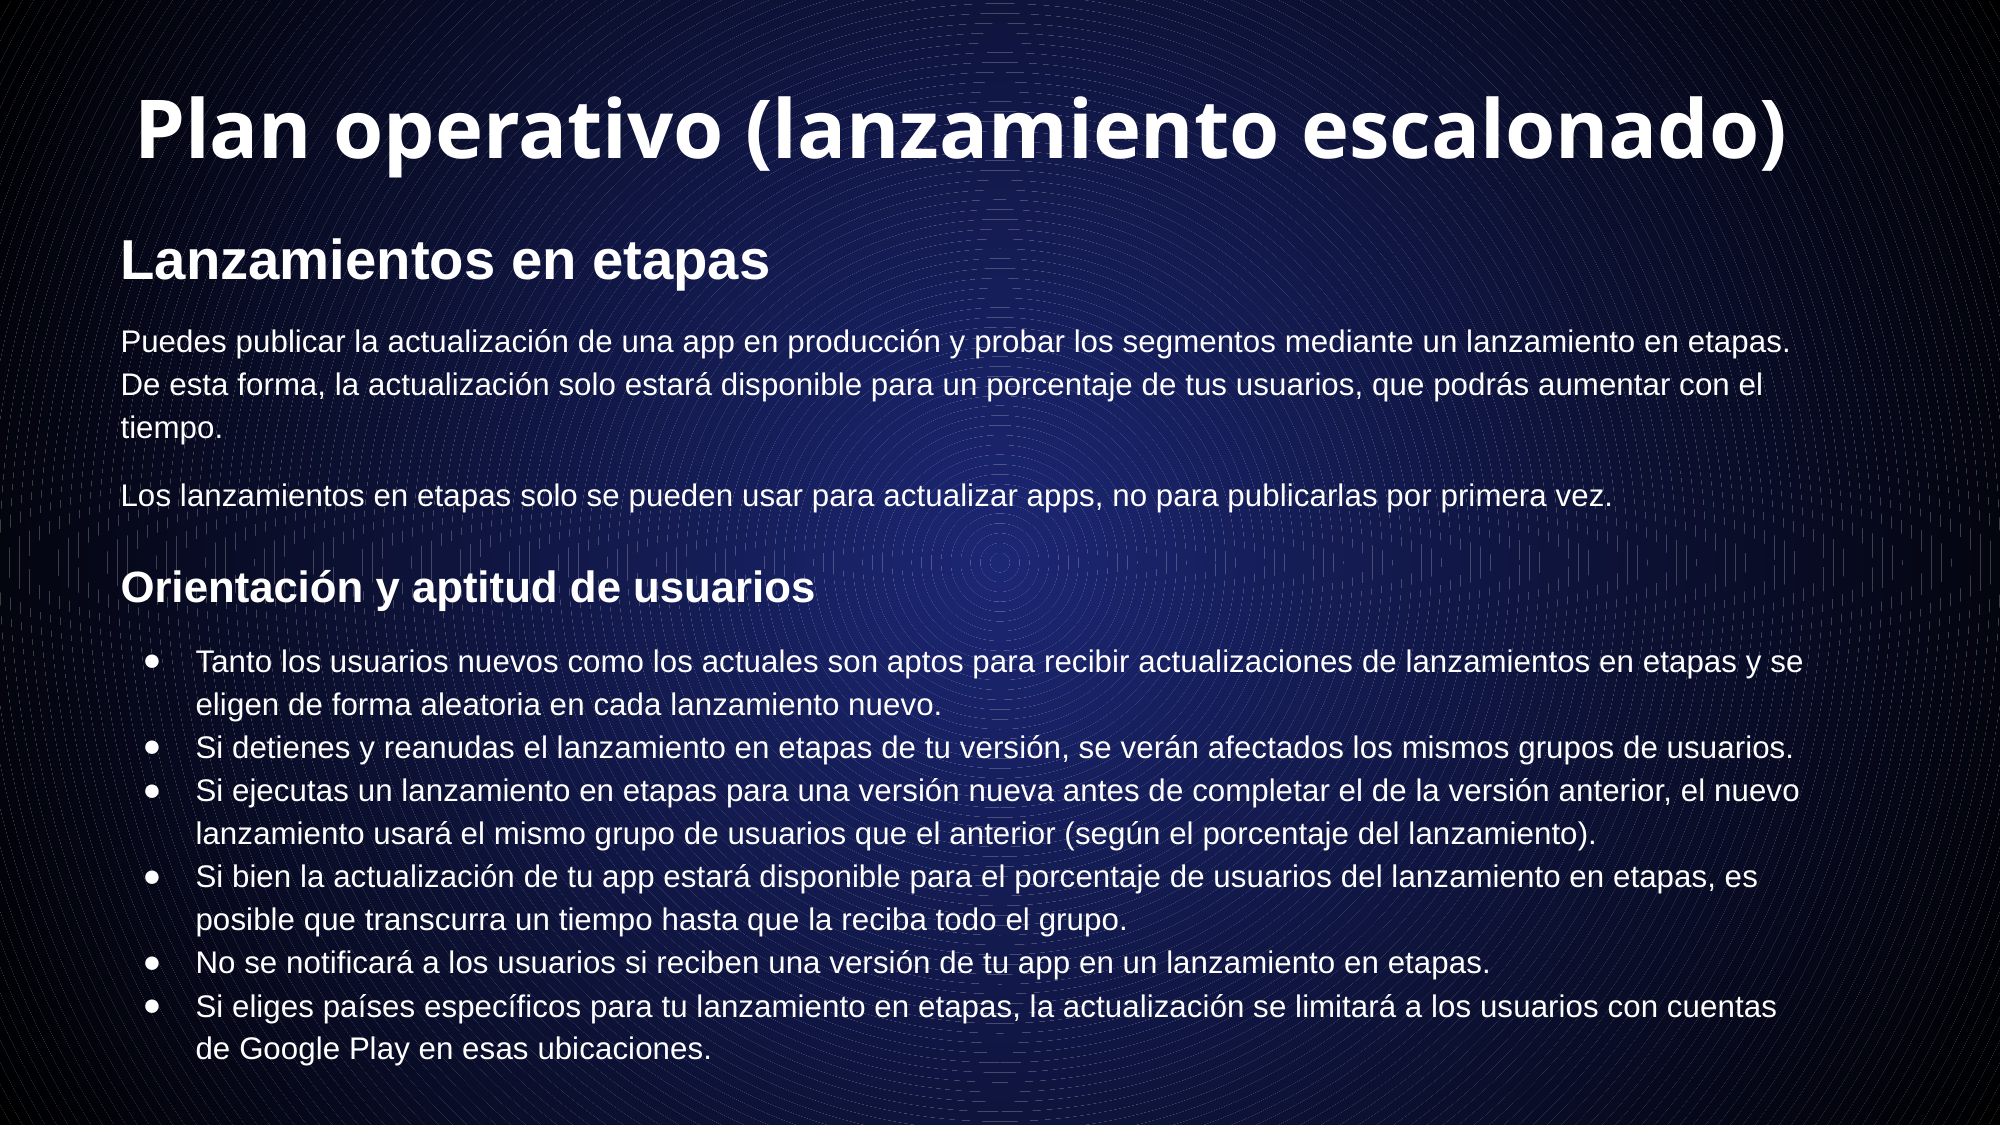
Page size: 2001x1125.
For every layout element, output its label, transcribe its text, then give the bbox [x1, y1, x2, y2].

title Plan operativo (lanzamiento escalonado) [119, 23, 1845, 241]
list Lanzamientos en etapas Puedes publicar la actualización de una app en producción y probar los segmentos mediante un lanzamiento en etapas. De esta forma, la actualización solo estará disponible para un porcentaje de tus usuarios, que podrás aumentar con el tiempo. Los lanzamientos en etapas solo se pueden usar para actualizar apps, no para publicarlas por primera vez. Orientación y aptitud de usuarios Tanto los usuarios nuevos como los actuales son aptos para recibir actualizaciones de lanzamientos en etapas y se eligen de forma aleatoria en cada lanzamiento nuevo. Si detienes y reanudas el lanzamiento en etapas de tu versión, se verán afectados los mismos grupos de usuarios. Si ejecutas un lanzamiento en etapas para una versión nueva antes de completar el de la versión anterior, el nuevo lanzamiento usará el mismo grupo de usuarios que el anterior (según el porcentaje del lanzamiento). Si bien la actualización de tu app estará disponible para el porcentaje de usuarios del lanzamiento en etapas, es posible que transcurra un tiempo hasta que la reciba todo el grupo. No se notificará a los usuarios si reciben una versión de tu app en un lanzamiento en etapas. Si eliges países específicos para tu lanzamiento en etapas, la actualización se limitará a los usuarios con cuentas de Google Play en esas ubicaciones. [105, 205, 1831, 920]
